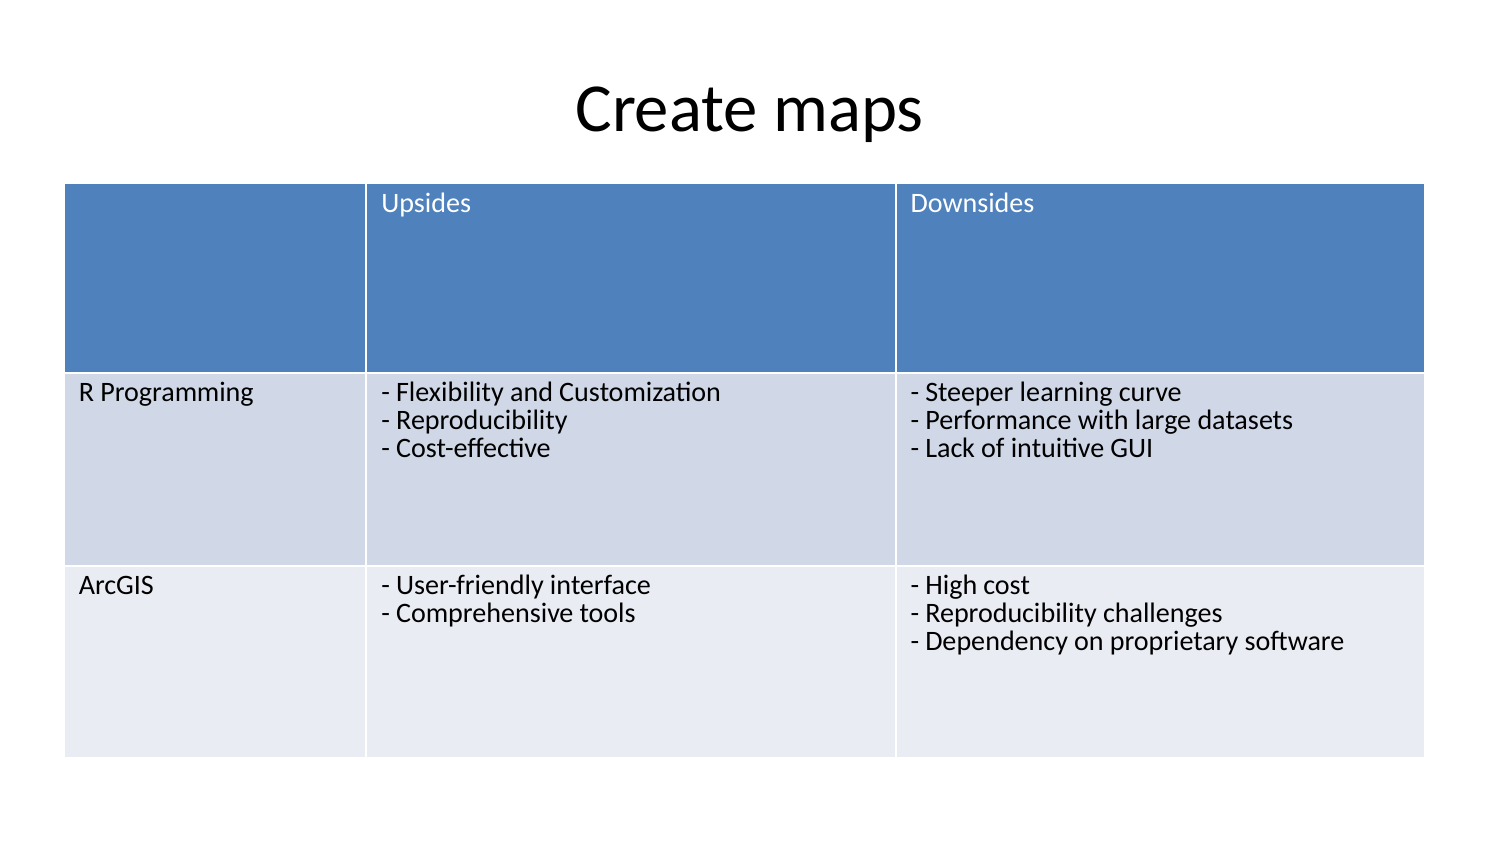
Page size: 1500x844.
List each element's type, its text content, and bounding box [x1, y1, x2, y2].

table_header [65, 184, 365, 372]
table_cell - Steeper learning curve - Performance with large datasets - Lack of intuitive GUI [897, 374, 1424, 565]
table_cell - High cost - Reproducibility challenges - Dependency on proprietary software [897, 567, 1424, 757]
table_cell - User-friendly interface - Comprehensive tools [367, 567, 895, 757]
table_cell ArcGIS [65, 567, 365, 757]
table_cell - Flexibility and Customization - Reproducibility - Cost-effective [367, 374, 895, 565]
title Create maps [75, 33, 1425, 175]
table_header Upsides [367, 184, 895, 372]
table_cell R Programming [65, 374, 365, 565]
table_header Downsides [897, 184, 1424, 372]
